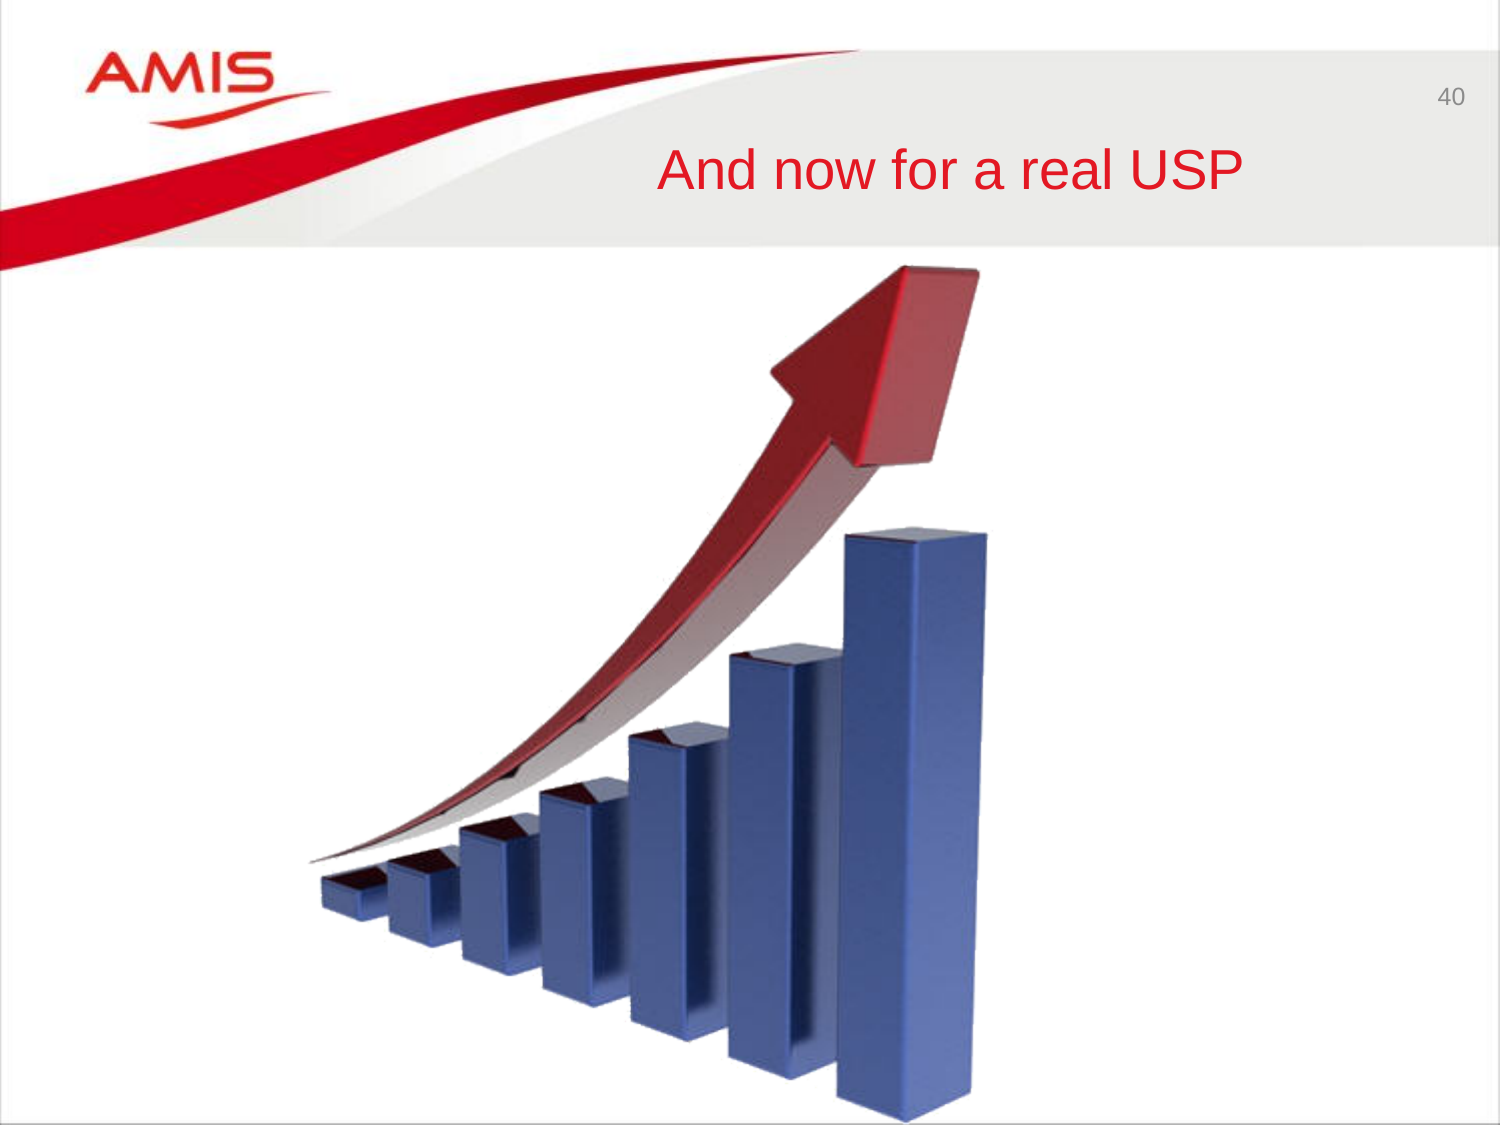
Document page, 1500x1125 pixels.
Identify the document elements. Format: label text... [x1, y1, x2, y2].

slide_number 40 [1328, 54, 1481, 138]
title And now for a real USP [657, 90, 1447, 253]
picture [0, 0, 1500, 1125]
